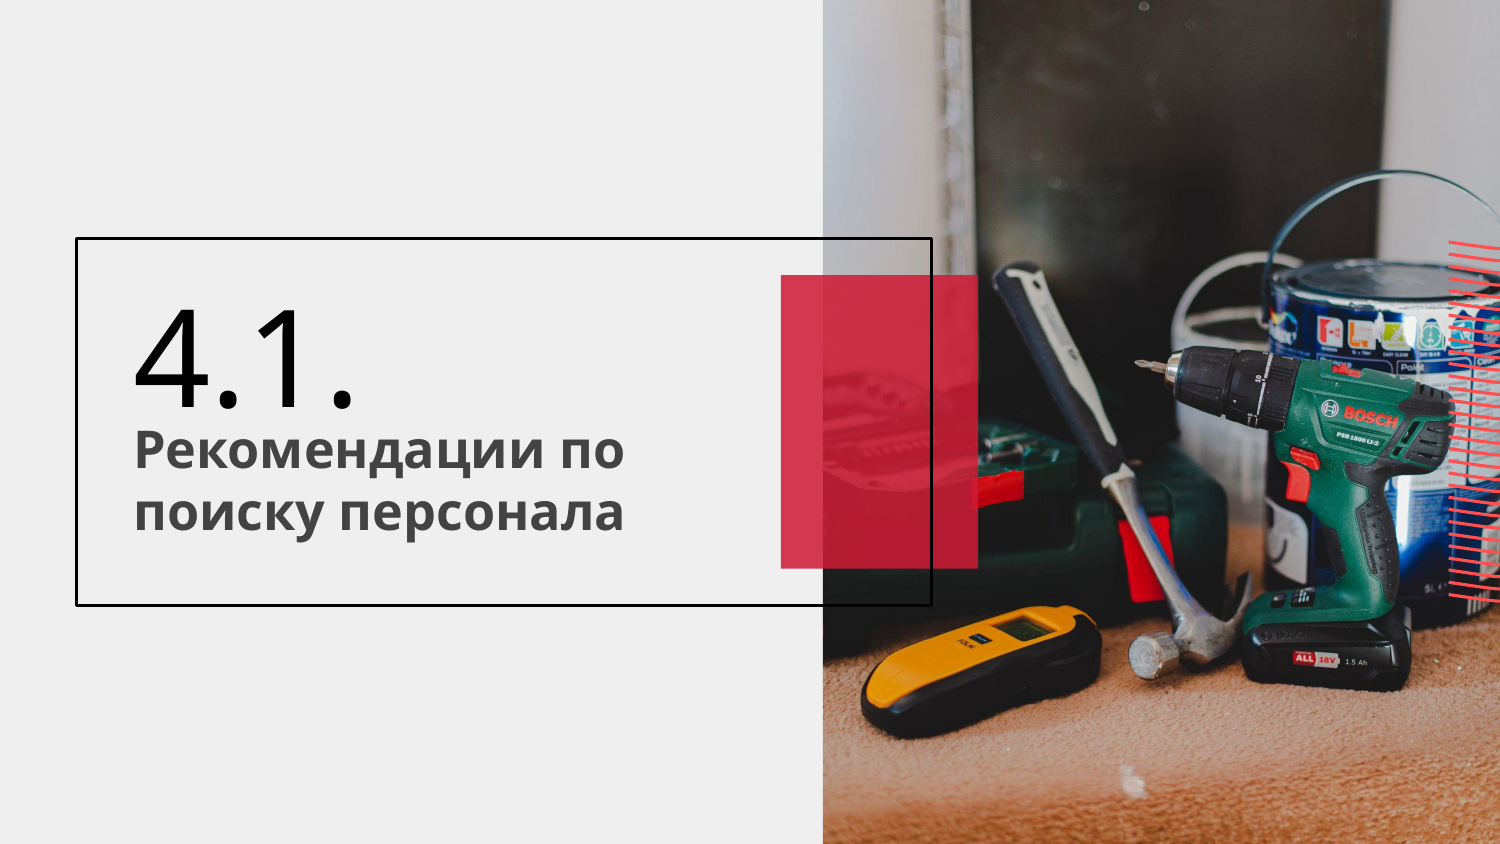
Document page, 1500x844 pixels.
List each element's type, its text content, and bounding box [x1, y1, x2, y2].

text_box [1448, 241, 1500, 602]
subtitle Рекомендации по поиску персонала [118, 439, 710, 557]
text_box [76, 238, 817, 606]
picture [822, 0, 1500, 844]
title 4.1. [118, 287, 817, 450]
